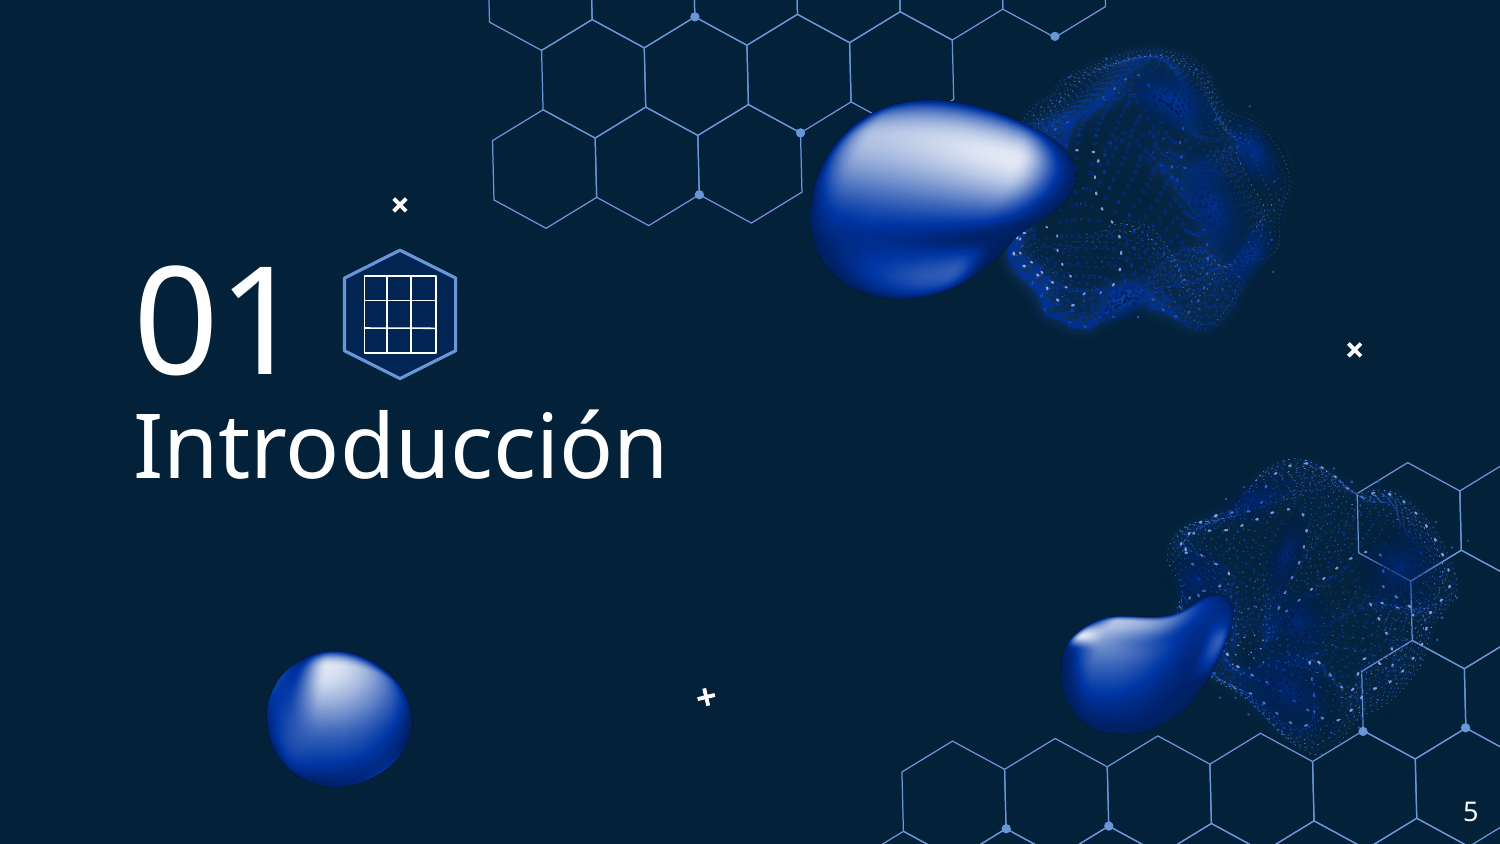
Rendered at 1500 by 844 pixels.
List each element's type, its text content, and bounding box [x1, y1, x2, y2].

slide_number ‹#› [1403, 779, 1494, 844]
picture [778, 41, 1306, 356]
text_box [393, 198, 407, 212]
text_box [699, 690, 713, 704]
title Introducción [118, 373, 1325, 512]
title 01 [118, 245, 345, 373]
text_box [344, 250, 456, 379]
picture [1040, 420, 1500, 803]
picture [245, 630, 433, 812]
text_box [1348, 343, 1362, 357]
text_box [363, 275, 437, 354]
